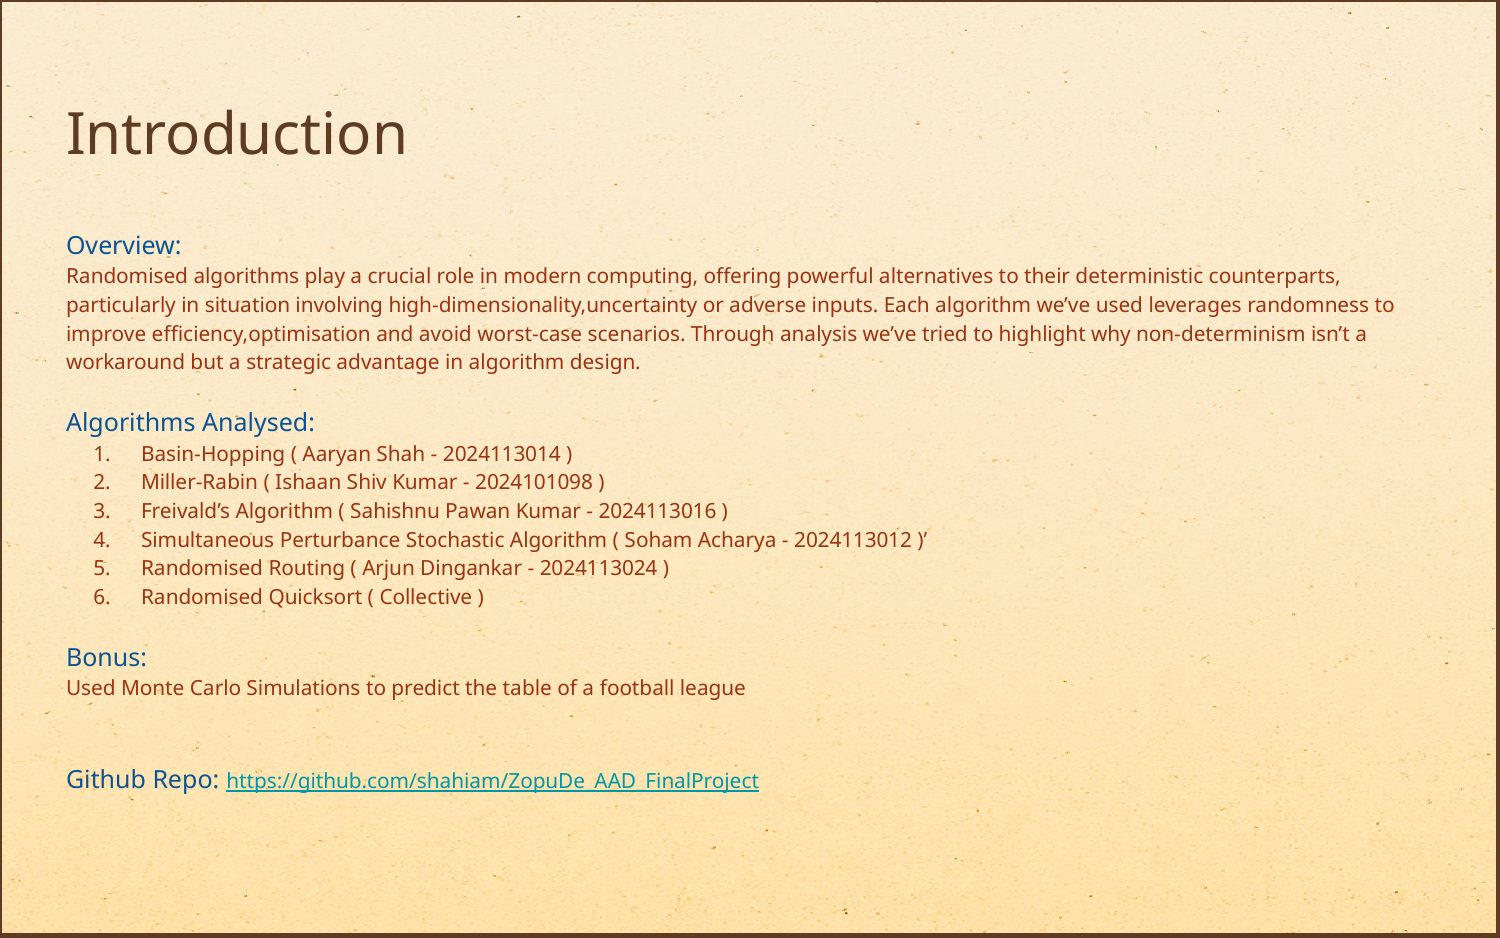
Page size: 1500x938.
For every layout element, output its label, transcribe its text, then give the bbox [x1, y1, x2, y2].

picture [0, 0, 1500, 938]
list Overview: Randomised algorithms play a crucial role in modern computing, offering powerful alternatives to their deterministic counterparts, particularly in situation involving high-dimensionality,uncertainty or adverse inputs. Each algorithm we’ve used leverages randomness to improve efficiency,optimisation and avoid worst-case scenarios. Through analysis we’ve tried to highlight why non-determinism isn’t a workaround but a strategic advantage in algorithm design. Algorithms Analysed: Basin-Hopping ( Aaryan Shah - 2024113014 ) Miller-Rabin ( Ishaan Shiv Kumar - 2024101098 ) Freivald’s Algorithm ( Sahishnu Pawan Kumar - 2024113016 ) Simultaneous Perturbance Stochastic Algorithm ( Soham Acharya - 2024113012 )’ Randomised Routing ( Arjun Dingankar - 2024113024 ) Randomised Quicksort ( Collective ) Bonus: Used Monte Carlo Simulations to predict the table of a football league Github Repo: https://github.com/shahiam/ZopuDe_AAD_FinalProject [51, 210, 1449, 833]
text_box [0, 0, 1499, 937]
title Introduction [51, 81, 1449, 186]
